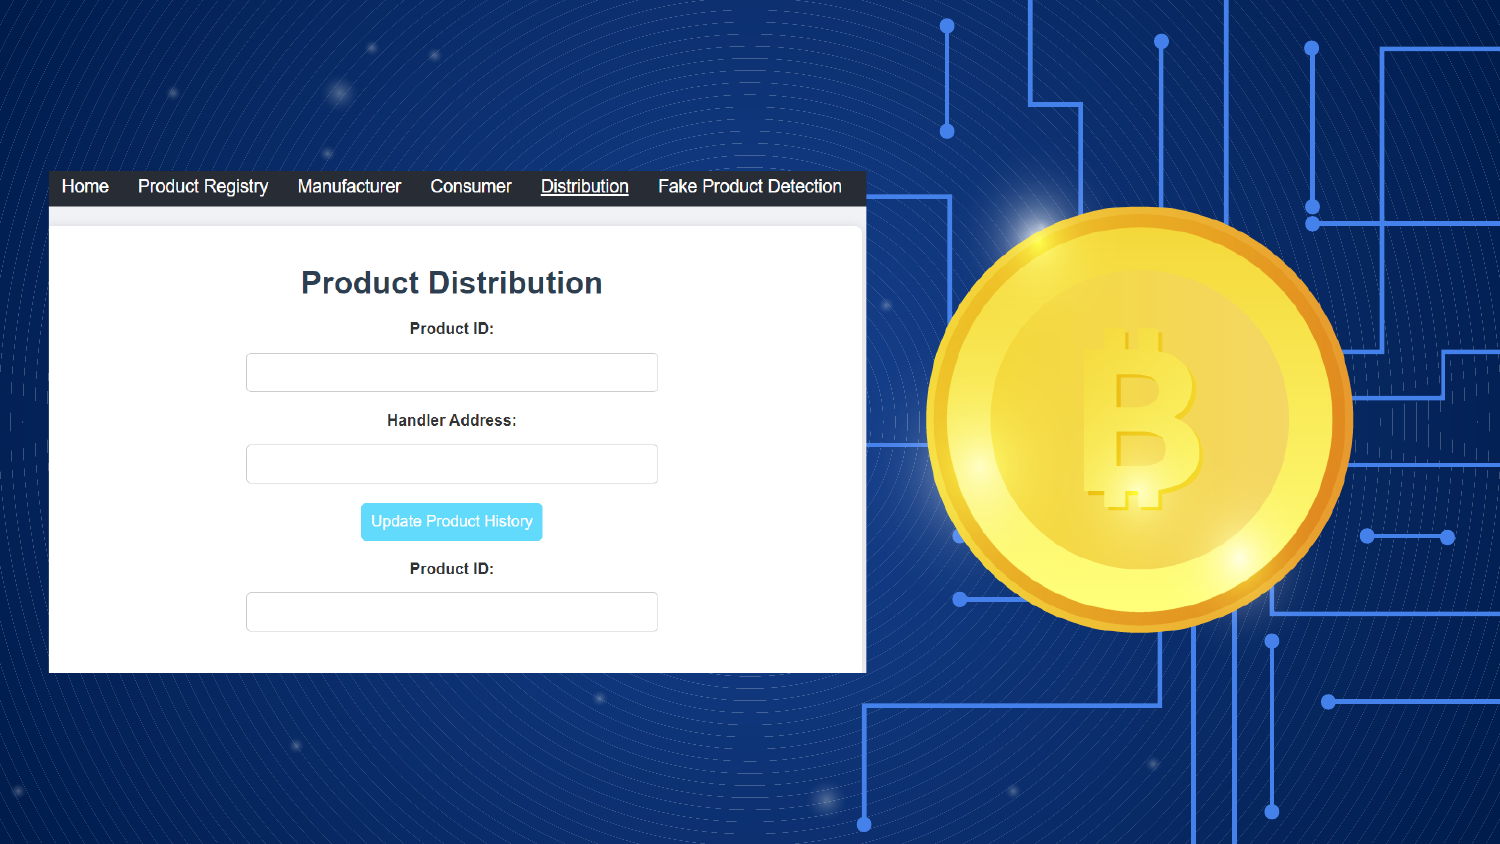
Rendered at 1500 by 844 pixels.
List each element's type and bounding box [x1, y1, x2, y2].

picture [48, 77, 1490, 748]
